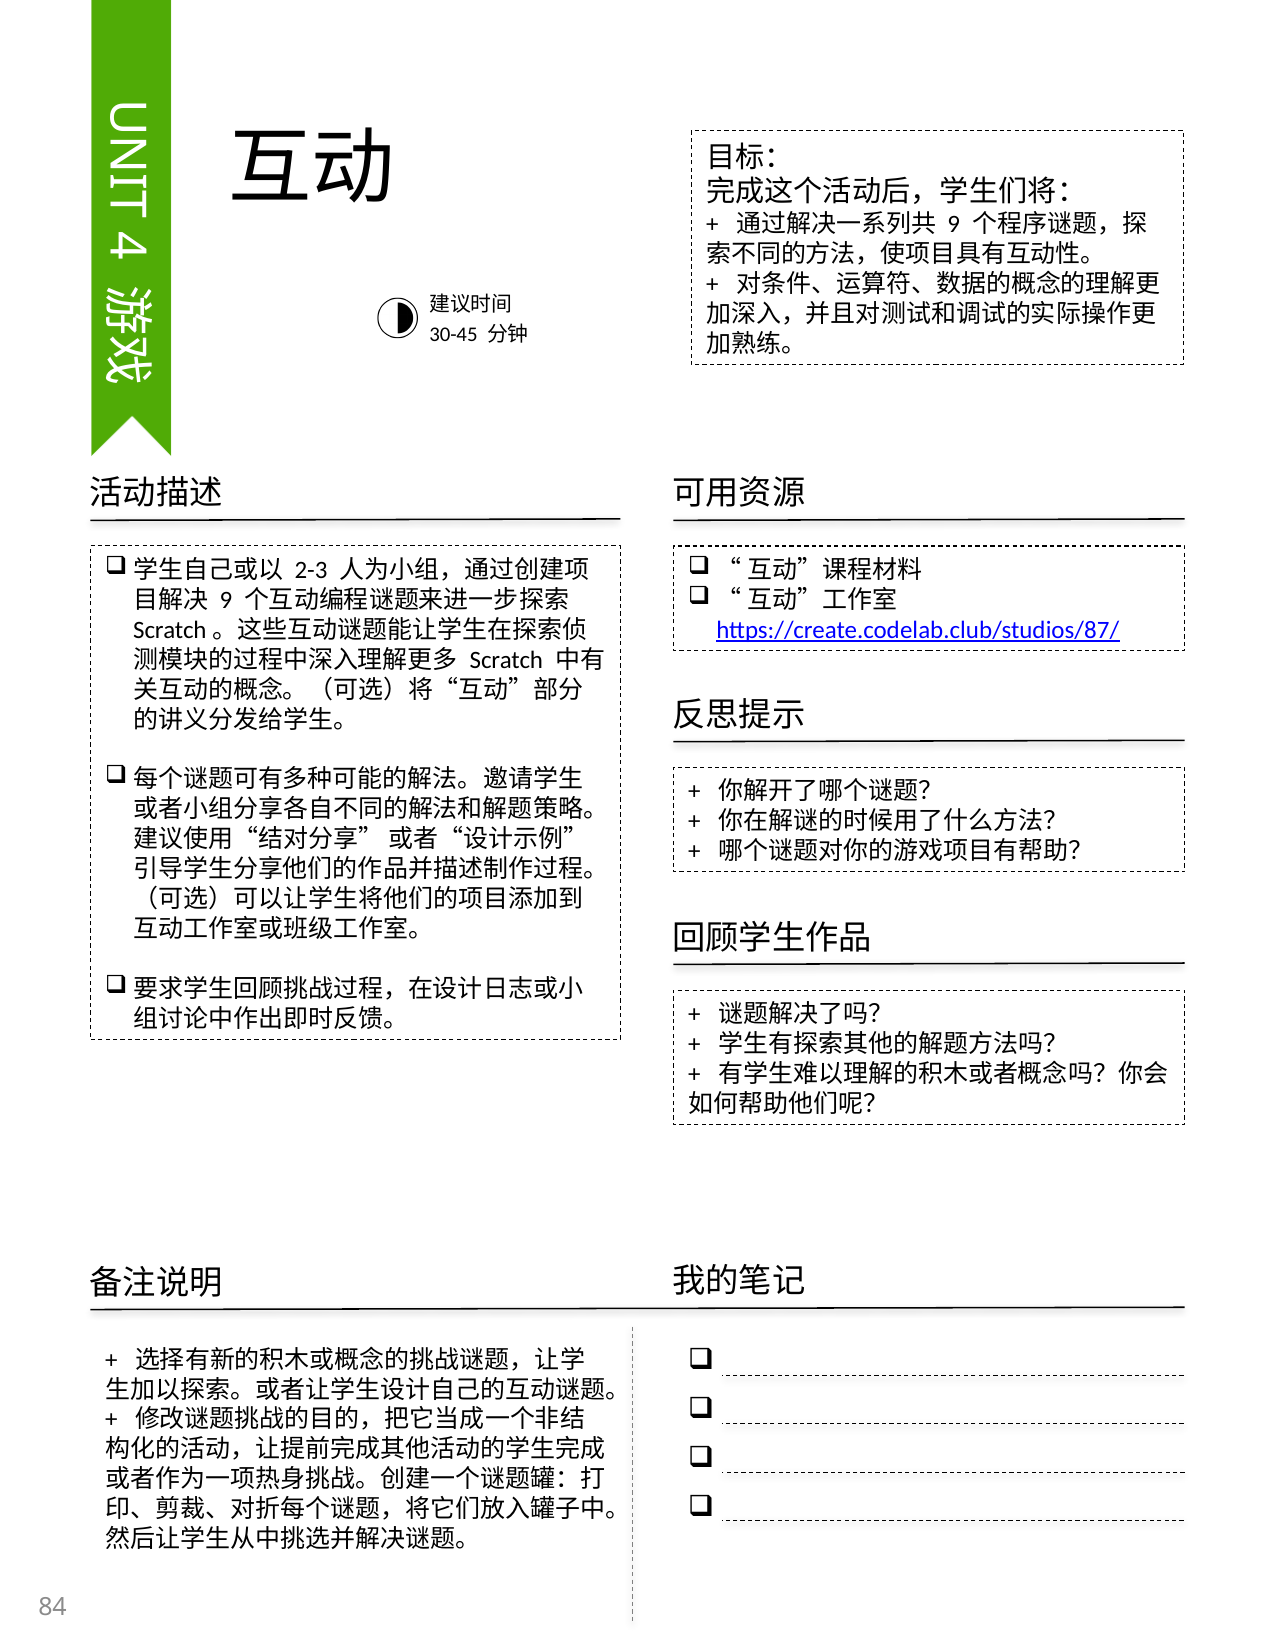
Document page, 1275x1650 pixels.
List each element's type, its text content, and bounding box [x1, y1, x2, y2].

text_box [74, 464, 621, 1046]
text_box + 选择有新的积木或概念的挑战谜题，让学生加以探索。或者让学生设计自己的互动谜题。 + 修改谜题挑战的目的，把它当成一个非结构化的活动，让提前完成其他活动的学生完成或者作为一项热身挑战。创建一个谜题罐：打印、剪裁、对折每个谜题，将它们放入罐子中。然后让学生从中挑选并解决谜题。 [90, 1335, 621, 1561]
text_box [657, 908, 1201, 1127]
picture [371, 287, 426, 342]
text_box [657, 685, 1201, 874]
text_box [74, 1251, 1201, 1310]
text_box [673, 1347, 1185, 1539]
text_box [90, 0, 172, 459]
slide_number 84 [23, 1561, 321, 1650]
text_box 目标： 完成这个活动后，学生们将： + 通过解决一系列共 9 个程序谜题，探索不同的方法，使项目具有互动性。 + 对条件、运算符、数据的概念的理解更加深入，并且对测试和调试的实际操作更加熟练。 [691, 130, 1184, 365]
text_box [657, 464, 1201, 653]
text_box 互动 [213, 106, 676, 221]
text_box 建议时间 30-45 分钟 [414, 277, 601, 353]
